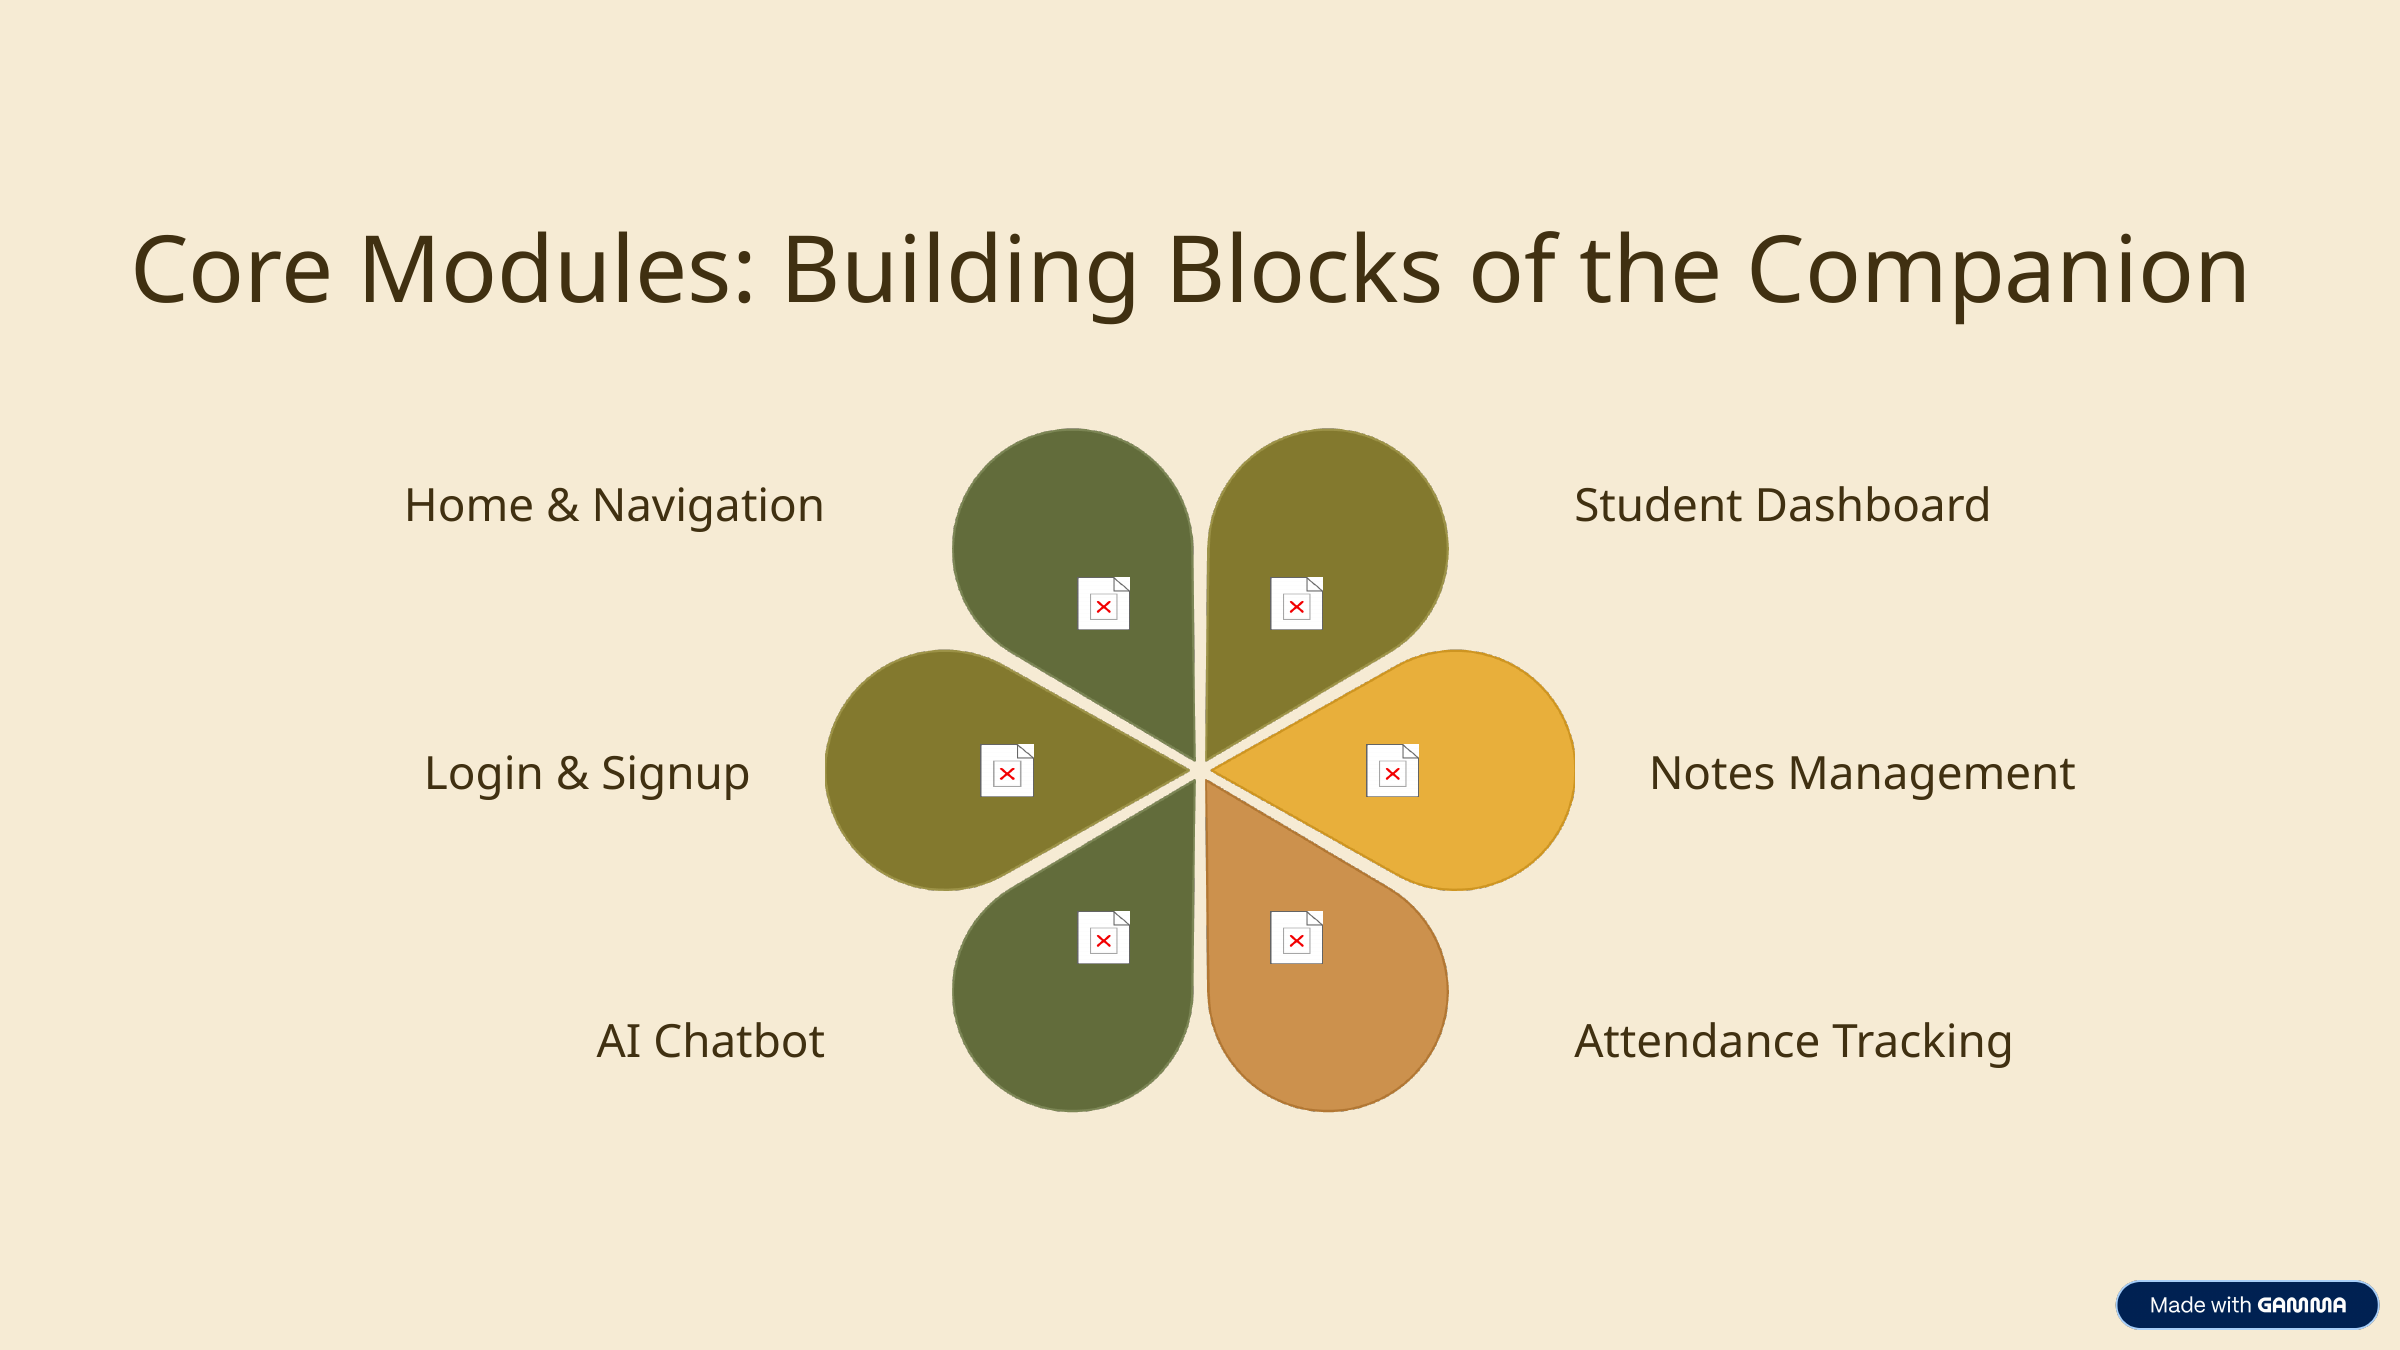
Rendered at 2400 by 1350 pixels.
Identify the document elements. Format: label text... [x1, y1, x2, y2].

picture [825, 395, 1575, 1145]
text_box Login & Signup [286, 741, 752, 800]
text_box Attendance Tracking [1575, 1009, 2040, 1068]
text_box Home & Navigation [360, 472, 825, 532]
text_box AI Chatbot [360, 1009, 825, 1068]
text_box Notes Management [1648, 741, 2114, 800]
text_box Student Dashboard [1575, 472, 2040, 532]
picture [2106, 1271, 2389, 1339]
text_box Core Modules: Building Blocks of the Companion [130, 205, 2269, 322]
